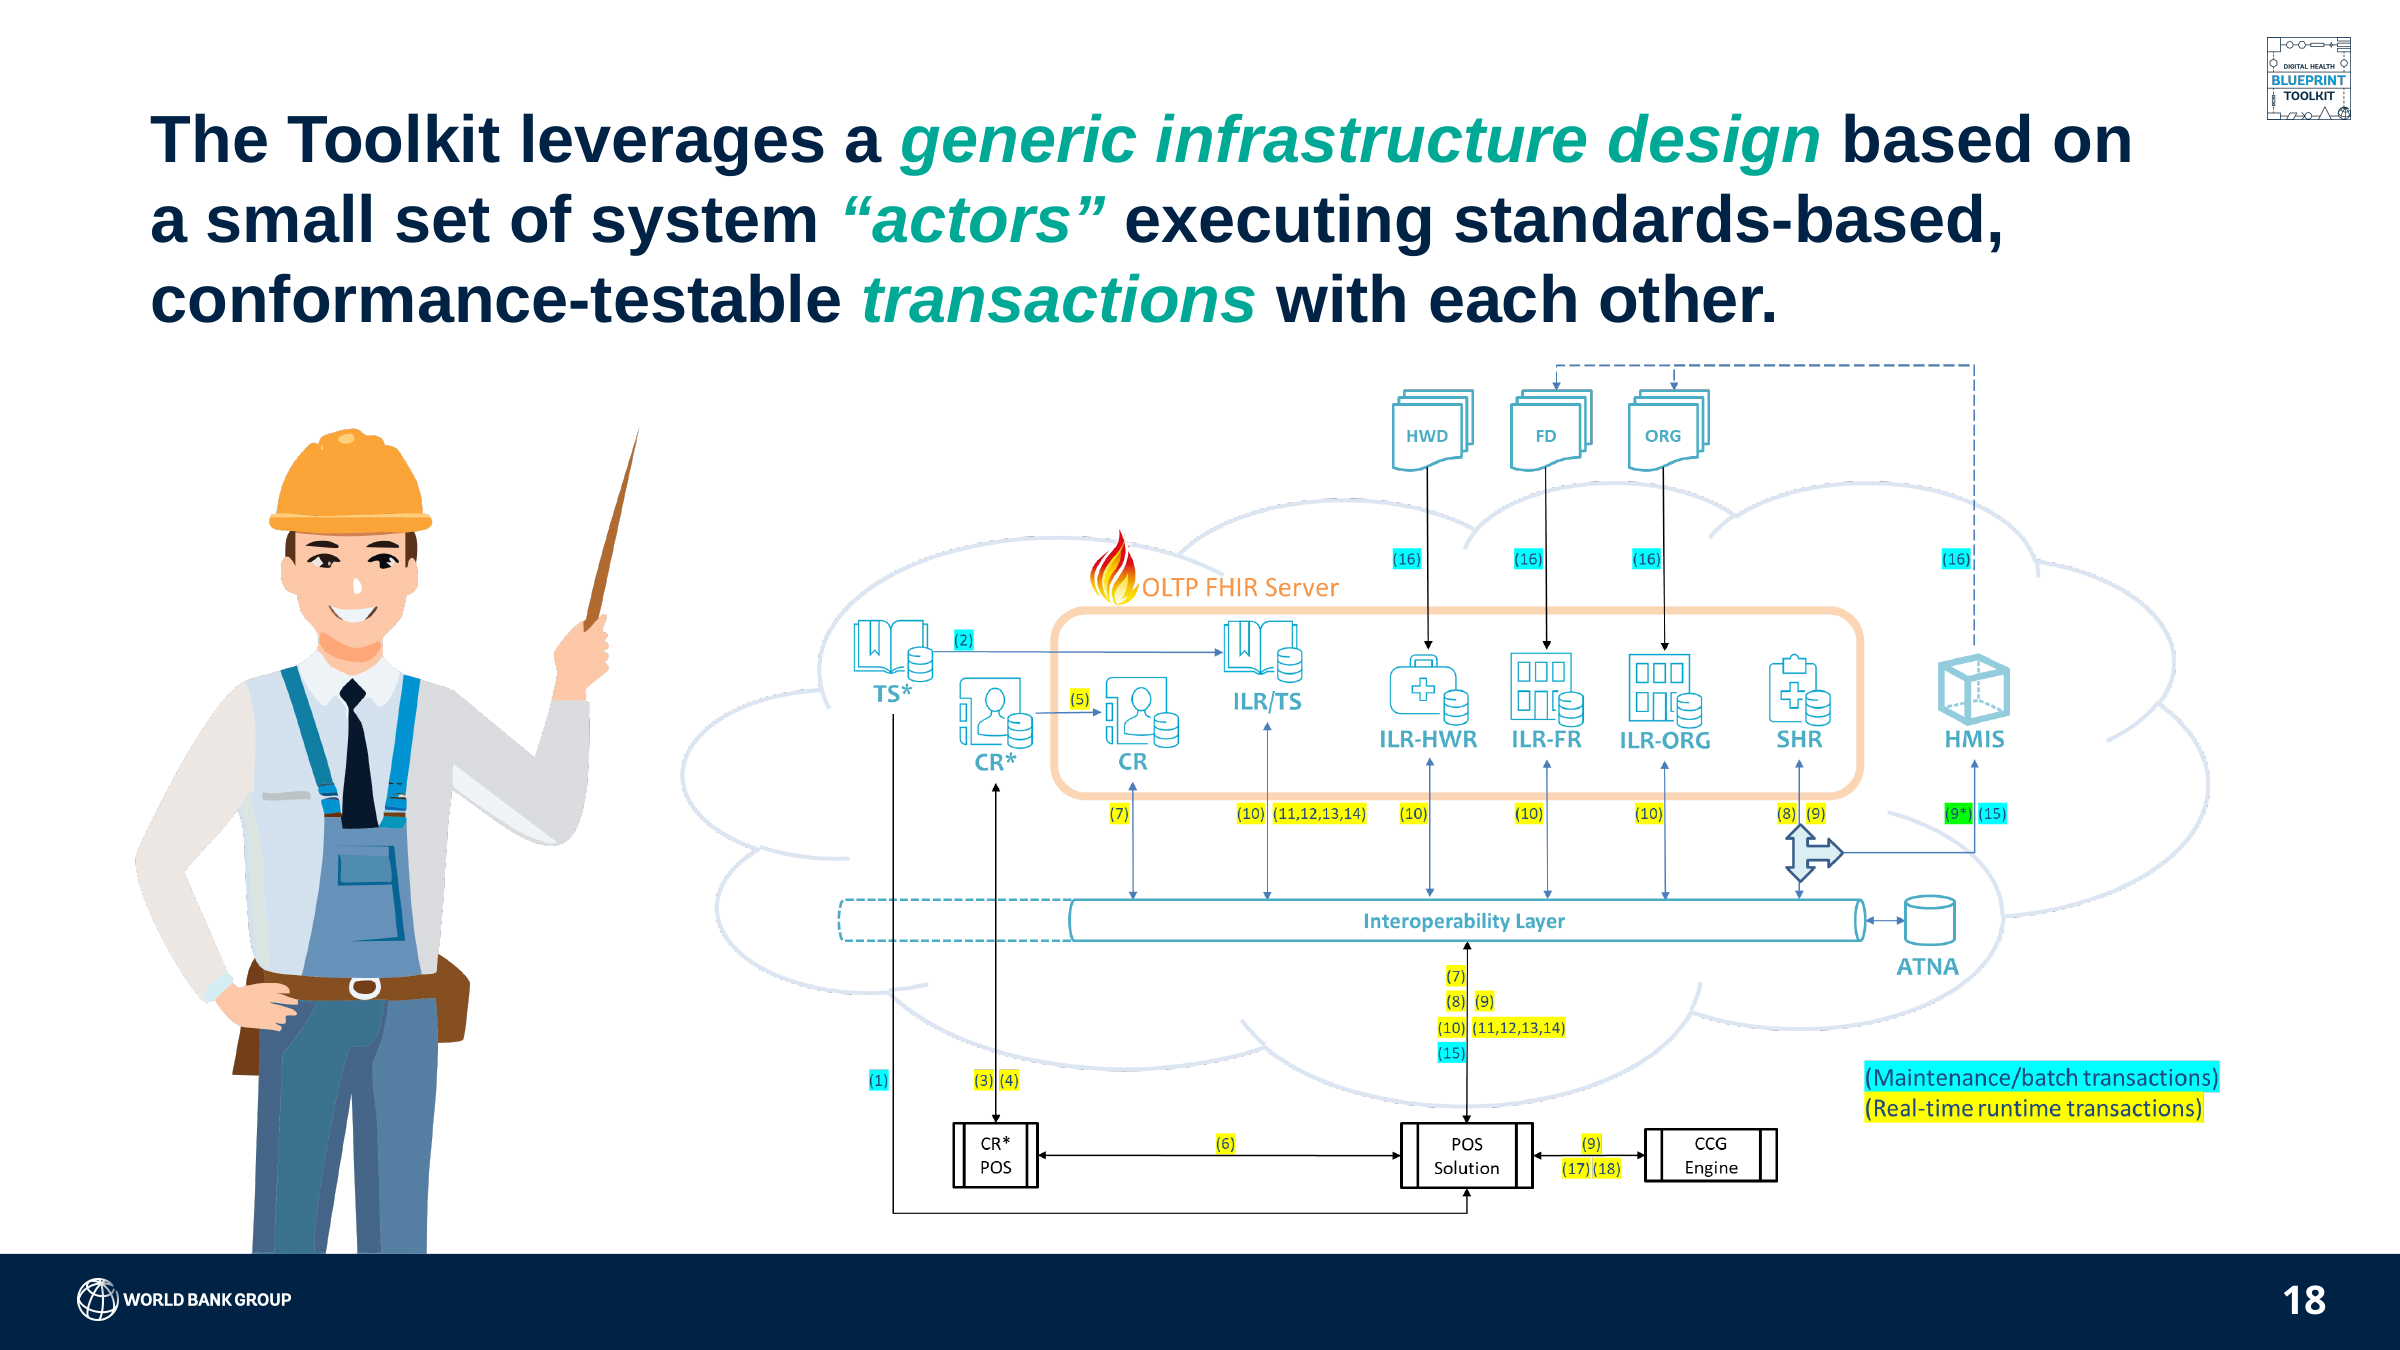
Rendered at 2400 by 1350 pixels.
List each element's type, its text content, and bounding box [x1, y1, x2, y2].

picture [77, 1278, 291, 1321]
picture [2267, 37, 2351, 120]
slide_number 18 [1790, 1265, 2351, 1338]
title The Toolkit leverages a generic infrastructure design based on a small set of system “actors” executing standards-based, conformance-testable transactions with each other. [135, 88, 2186, 314]
picture [679, 364, 2235, 1215]
picture [135, 426, 641, 1254]
